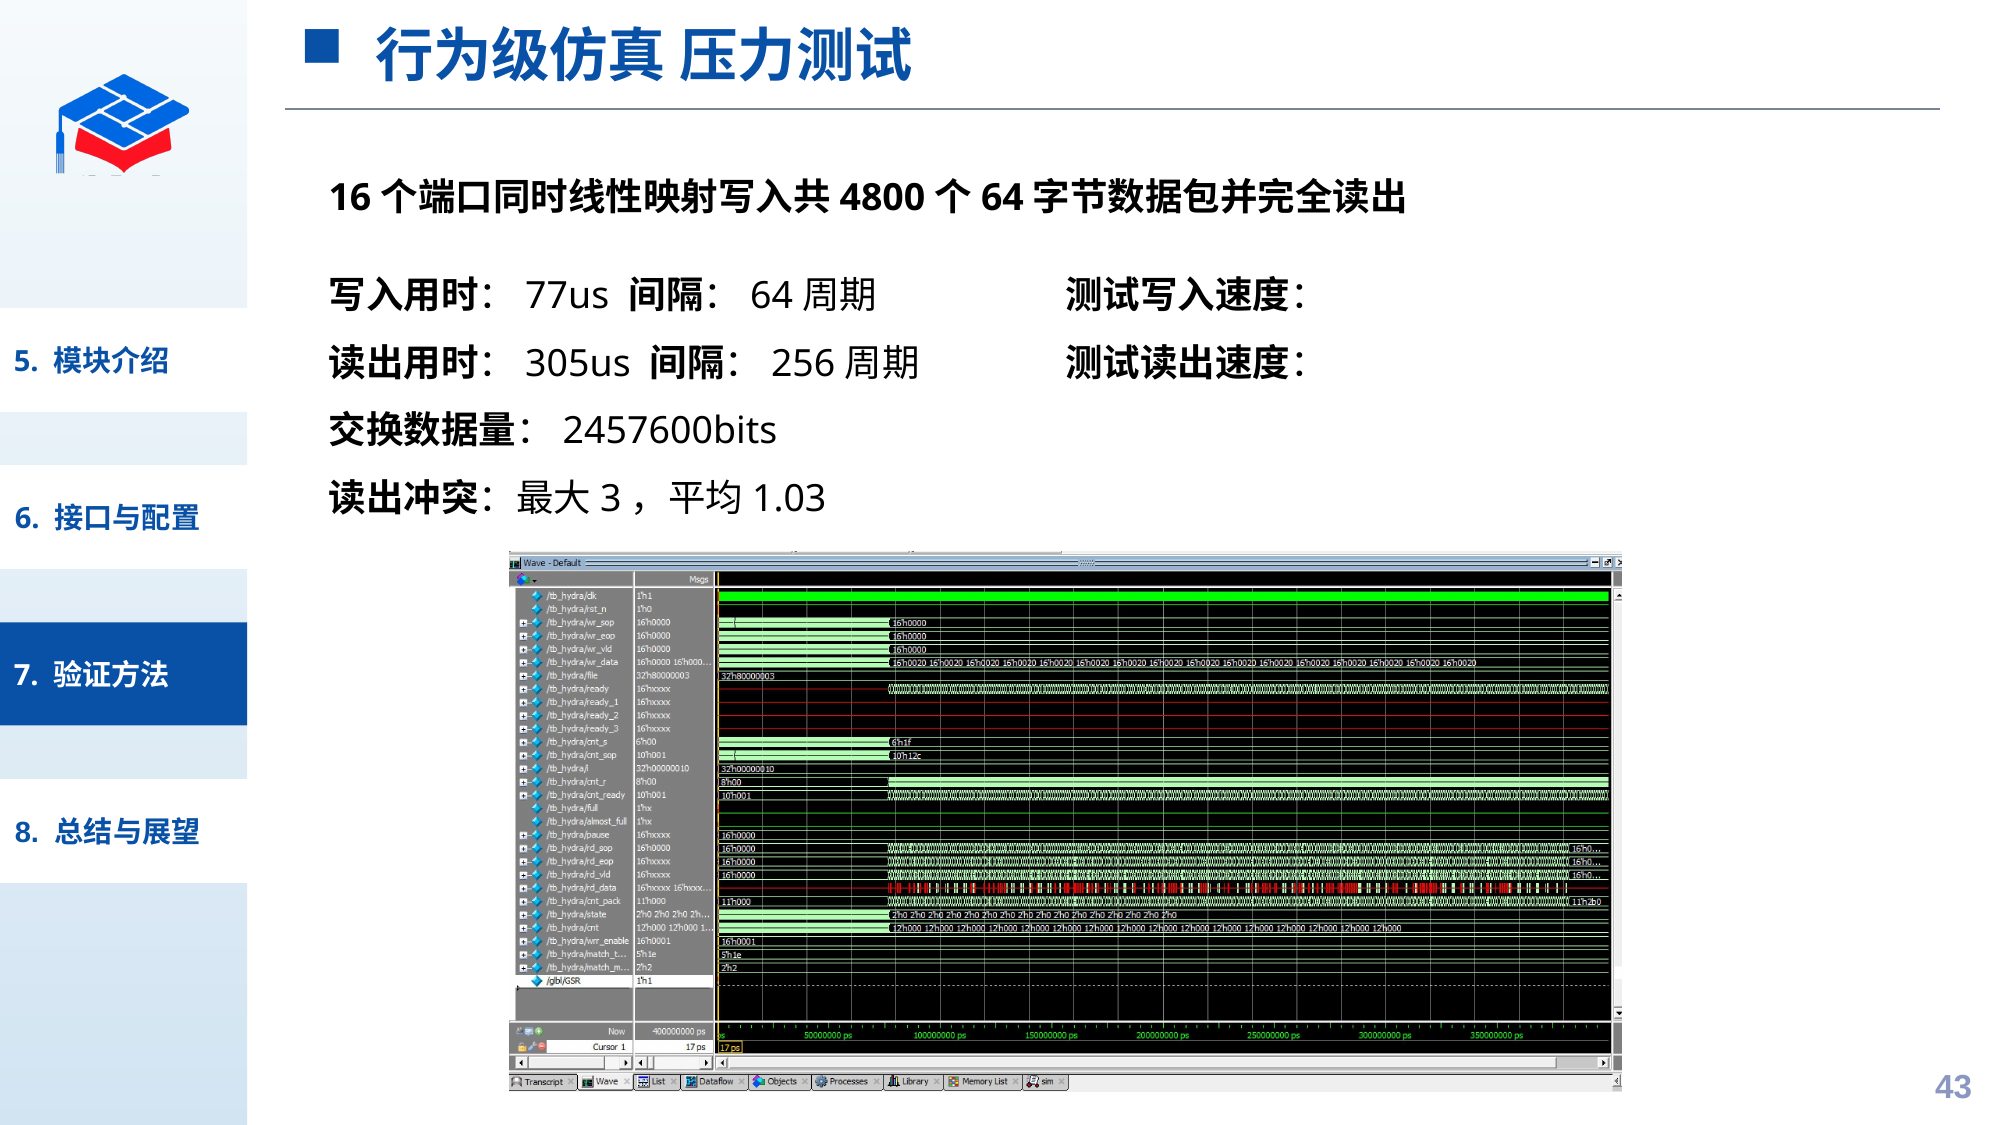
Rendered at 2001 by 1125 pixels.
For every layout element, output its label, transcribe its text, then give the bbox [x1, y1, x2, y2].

text_box 7. 验证方法 [0, 621, 248, 726]
text_box [0, 569, 248, 621]
picture [509, 551, 1622, 1092]
text_box 16个端口同时线性映射写入共4800个64字节数据包并完全读出 [313, 143, 1513, 226]
title 行为级仿真 压力测试 [285, 0, 1950, 96]
text_box [0, 883, 248, 1125]
text_box [0, 412, 248, 465]
picture [33, 74, 214, 176]
text_box 8. 总结与展望 [0, 779, 249, 883]
text_box [0, 0, 248, 308]
text_box [0, 726, 248, 779]
text_box 5. 模块介绍 [0, 308, 249, 412]
text_box 6. 接口与配置 [0, 465, 249, 569]
slide_number 43 [1915, 1062, 1987, 1108]
